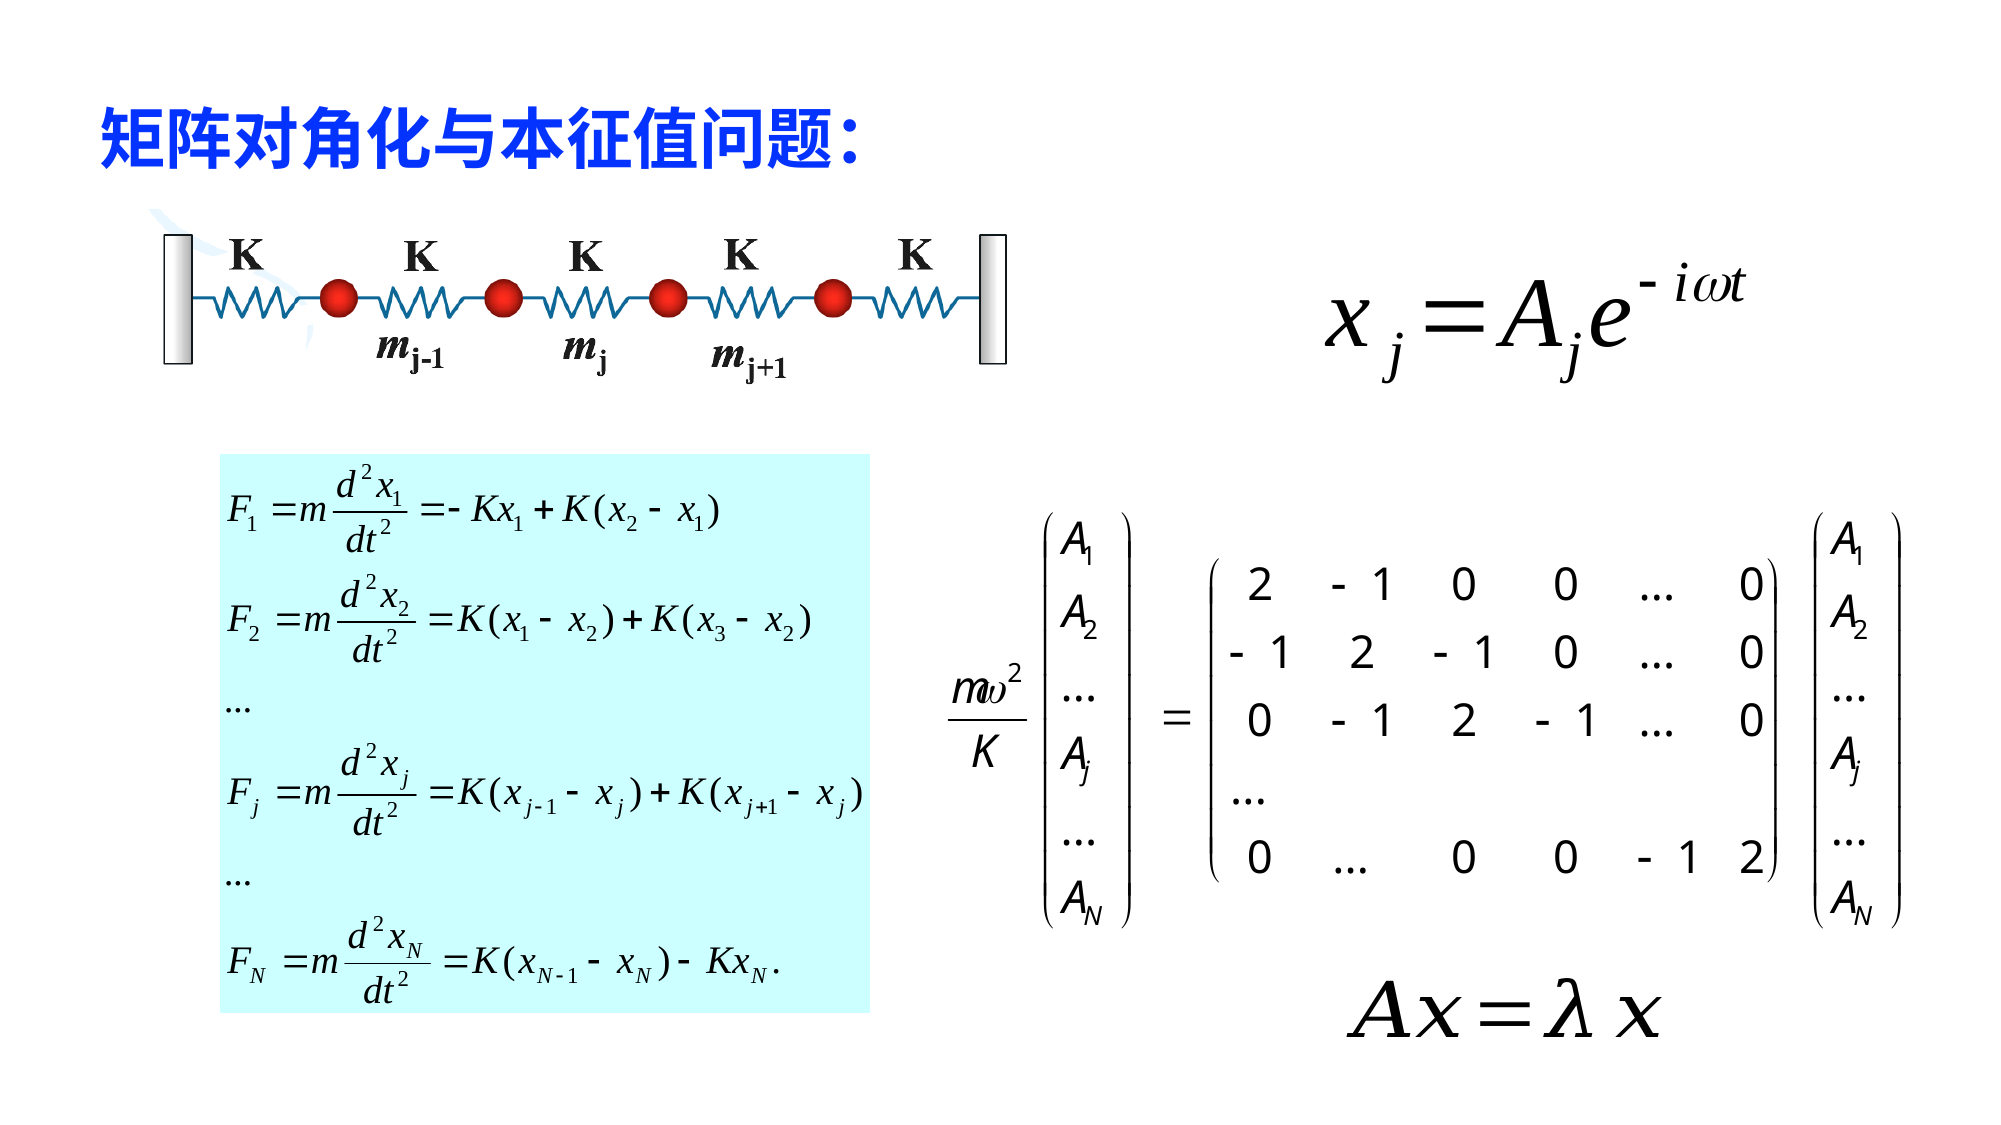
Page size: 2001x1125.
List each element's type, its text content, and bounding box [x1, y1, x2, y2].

picture [137, 209, 1048, 392]
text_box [220, 453, 871, 1013]
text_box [940, 500, 1916, 941]
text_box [1306, 237, 1765, 405]
text_box 矩阵对角化与本征值问题： [84, 89, 1343, 185]
